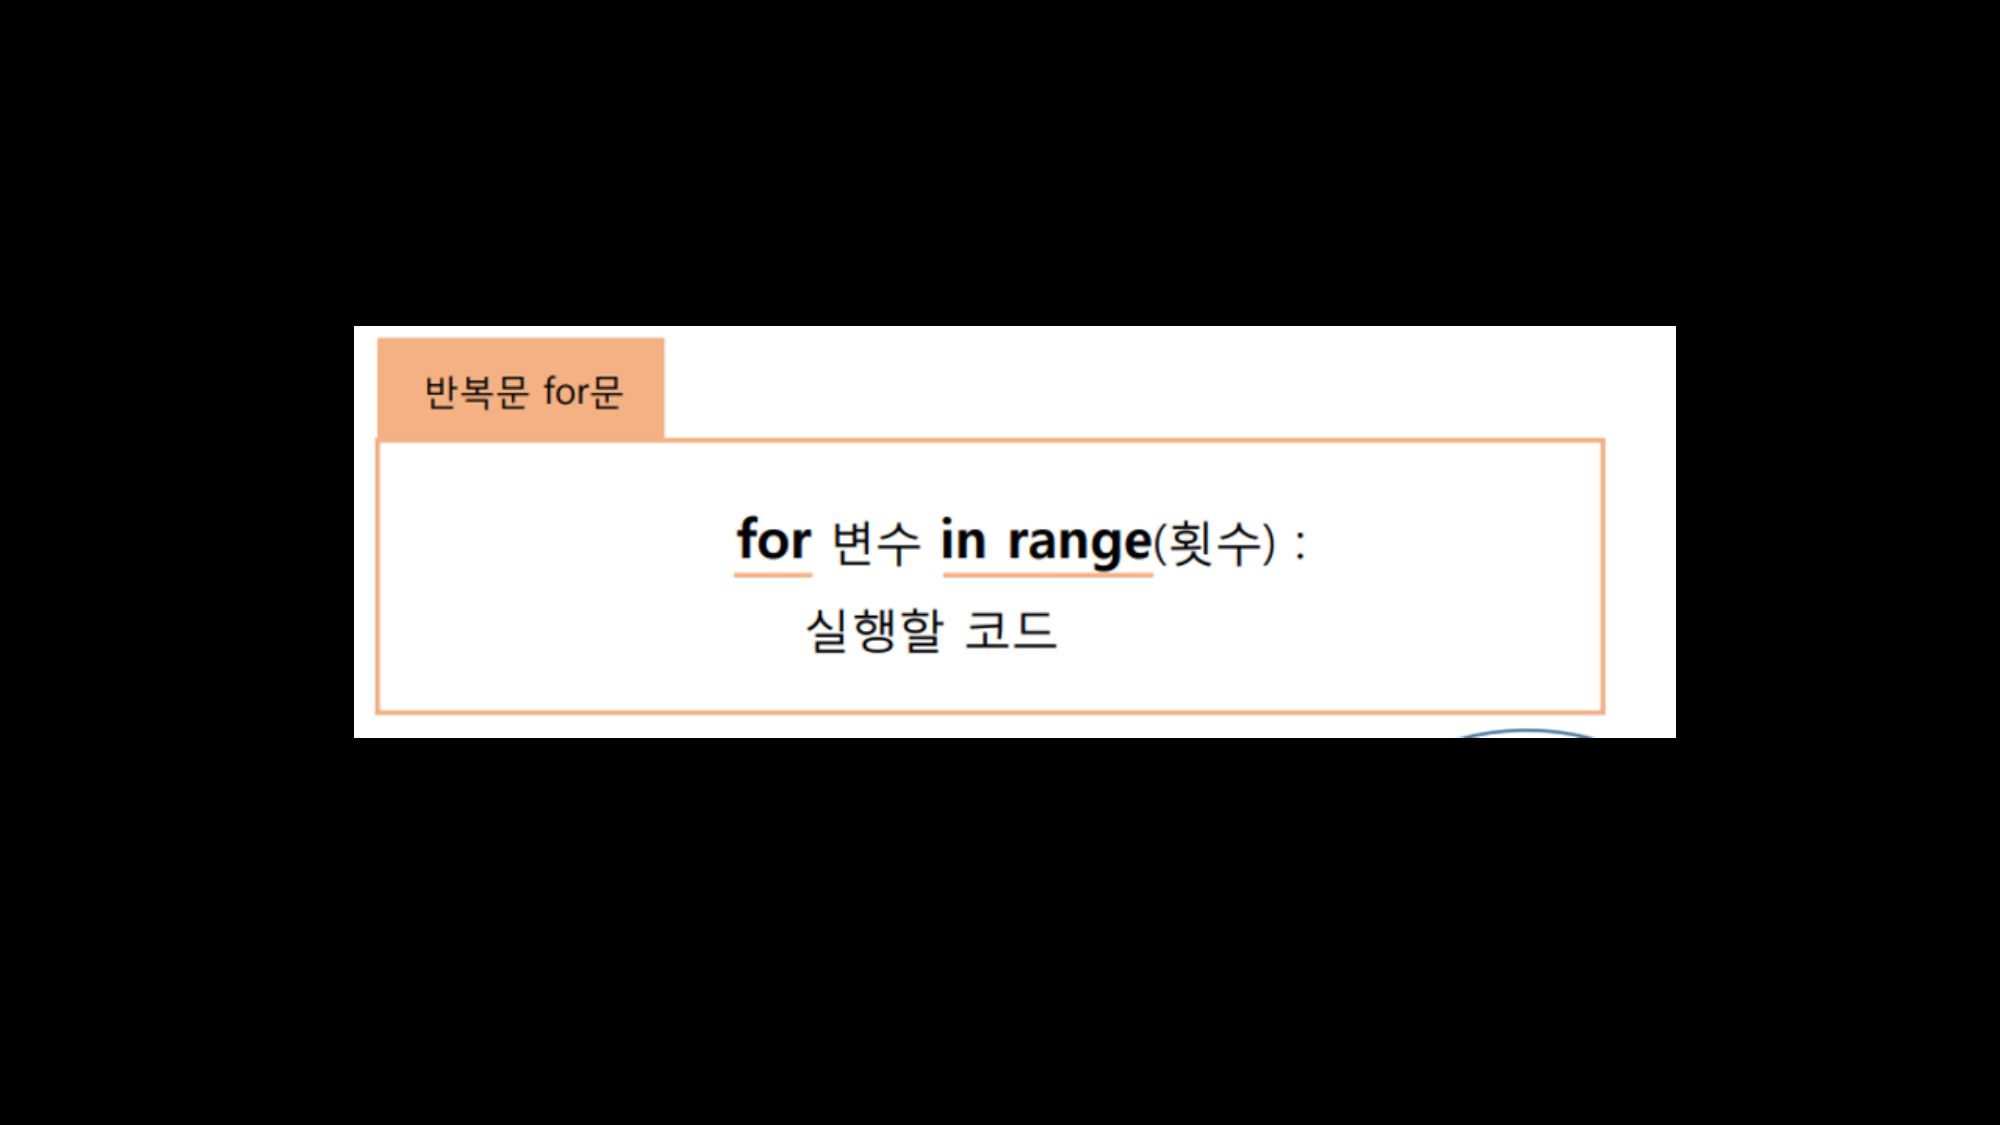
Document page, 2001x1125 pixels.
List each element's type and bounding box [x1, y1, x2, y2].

picture [354, 326, 1676, 738]
